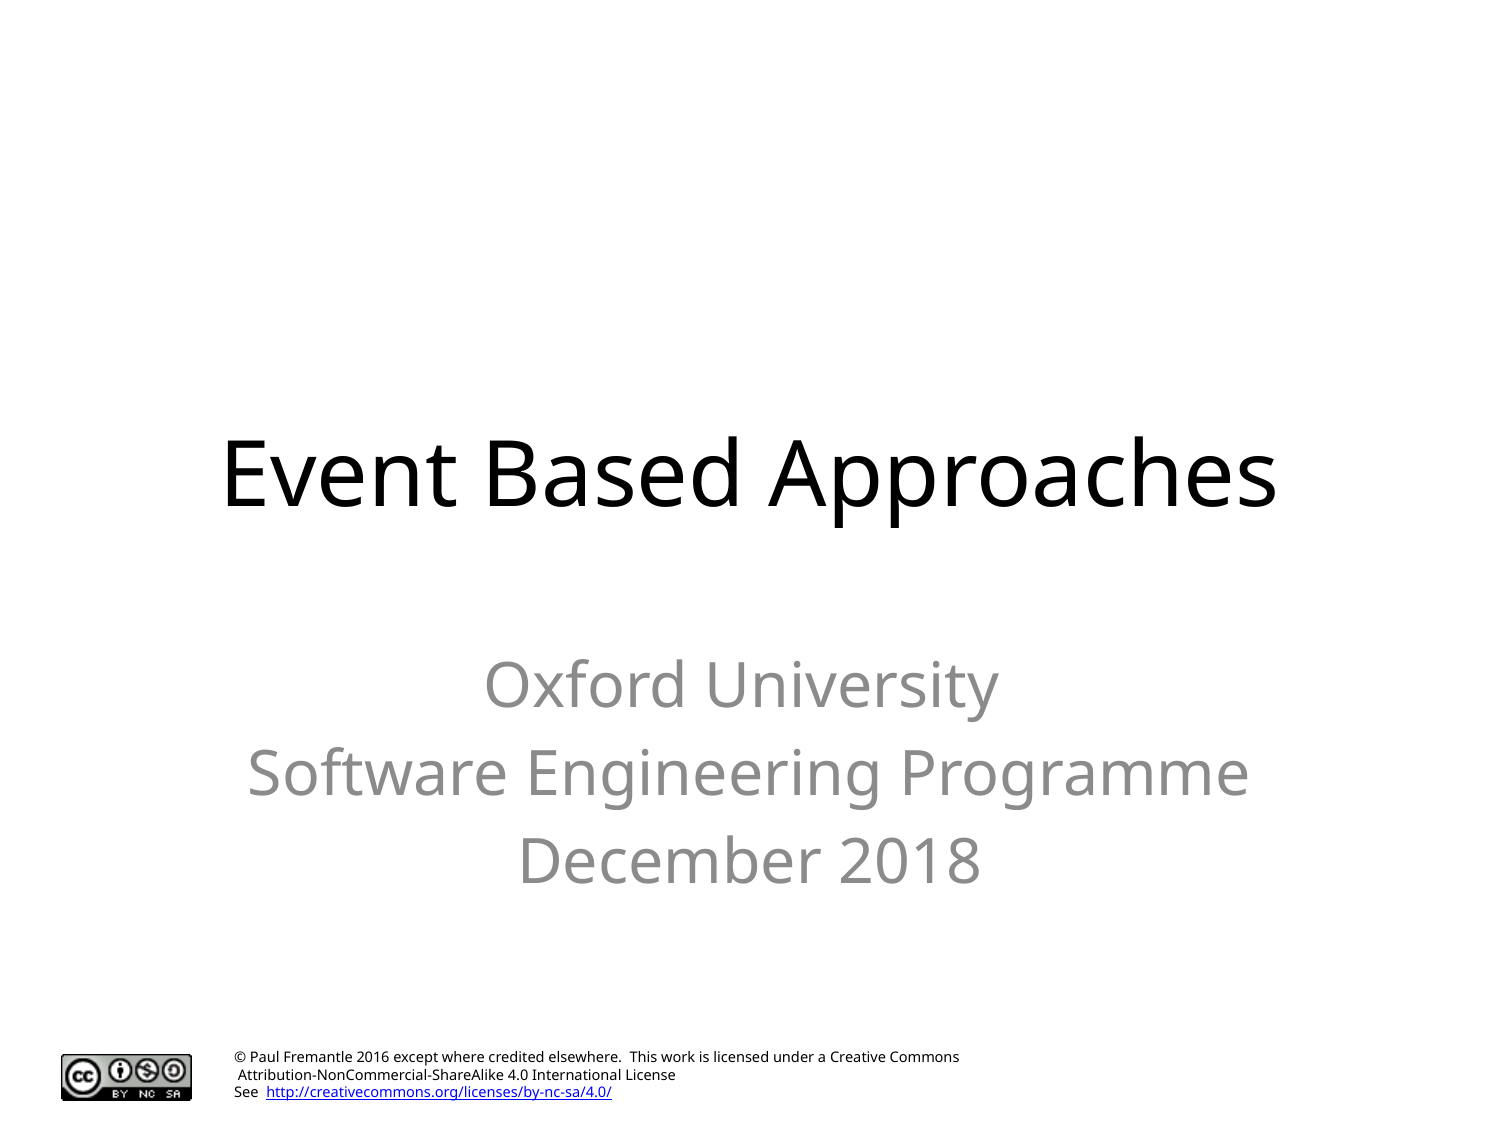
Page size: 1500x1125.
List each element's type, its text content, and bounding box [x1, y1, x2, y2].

picture [61, 1054, 192, 1101]
subtitle Oxford University Software Engineering Programme December 2018 [225, 637, 1275, 925]
title Event Based Approaches [112, 349, 1388, 591]
